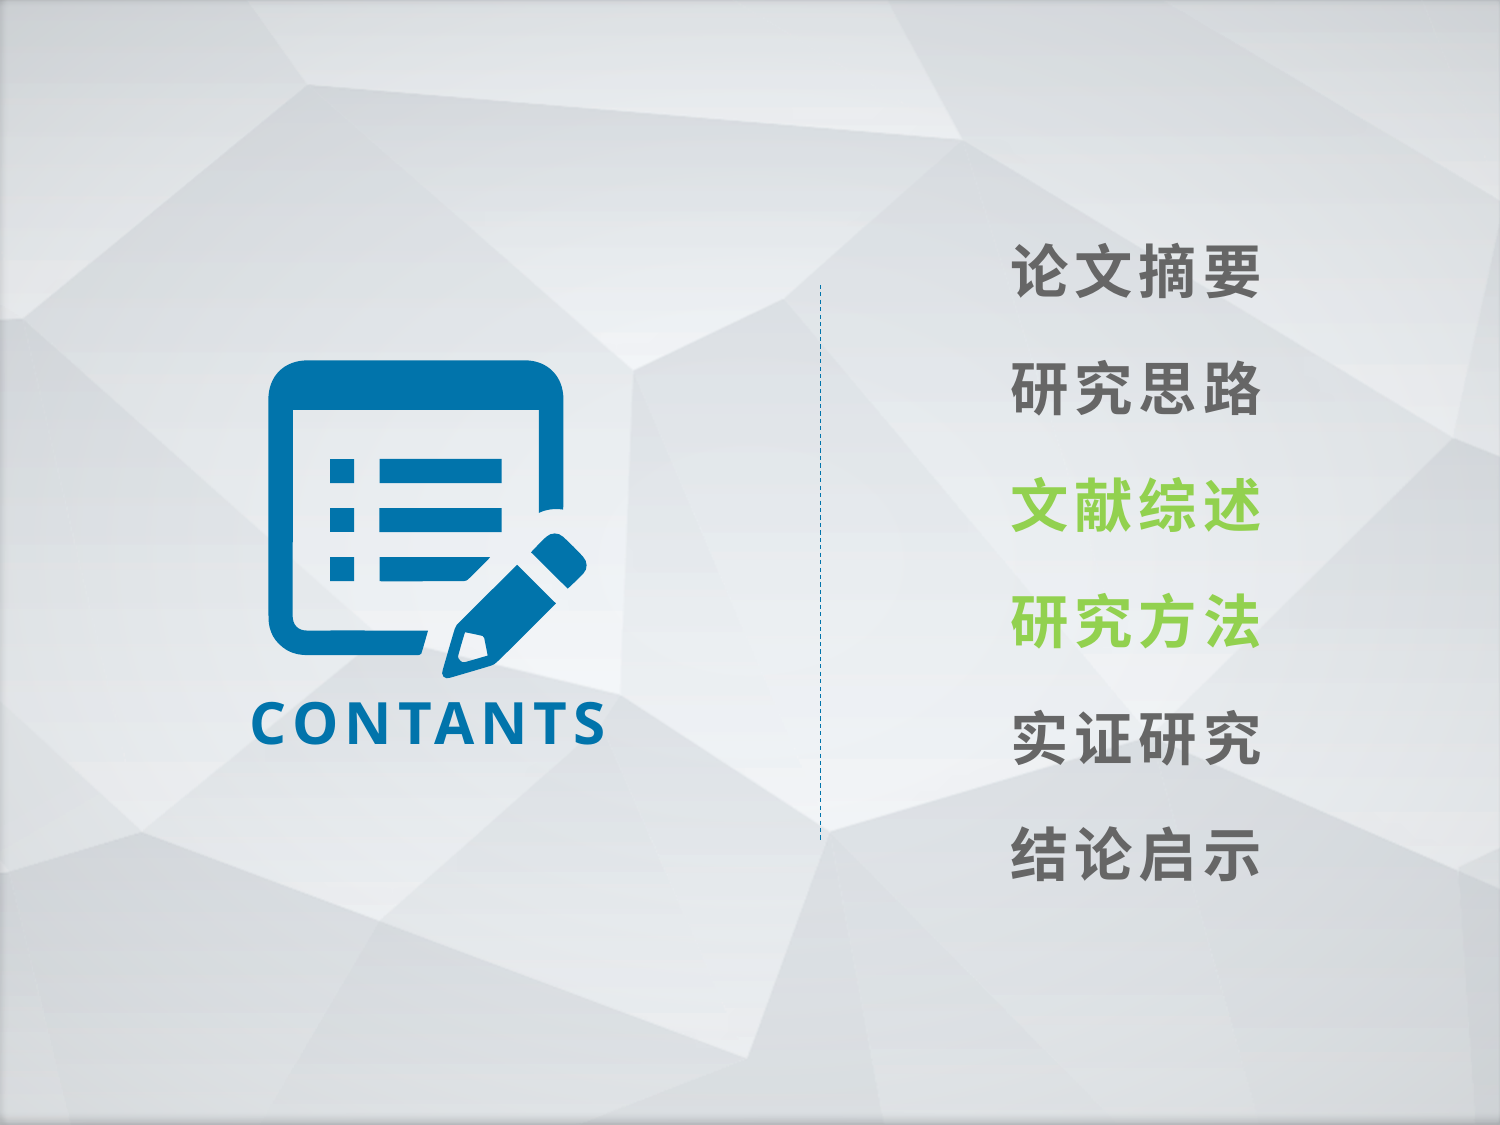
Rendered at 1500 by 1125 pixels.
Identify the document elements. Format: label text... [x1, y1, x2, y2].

text_box 结论启示 [995, 810, 1290, 896]
picture [0, 0, 1500, 1125]
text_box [268, 360, 588, 679]
text_box 实证研究 [995, 694, 1290, 780]
text_box 研究方法 [995, 577, 1290, 663]
text_box 研究思路 [995, 344, 1290, 430]
text_box 文献综述 [995, 461, 1290, 547]
text_box 论文摘要 [995, 228, 1290, 313]
text_box CONTANTS [210, 678, 647, 764]
